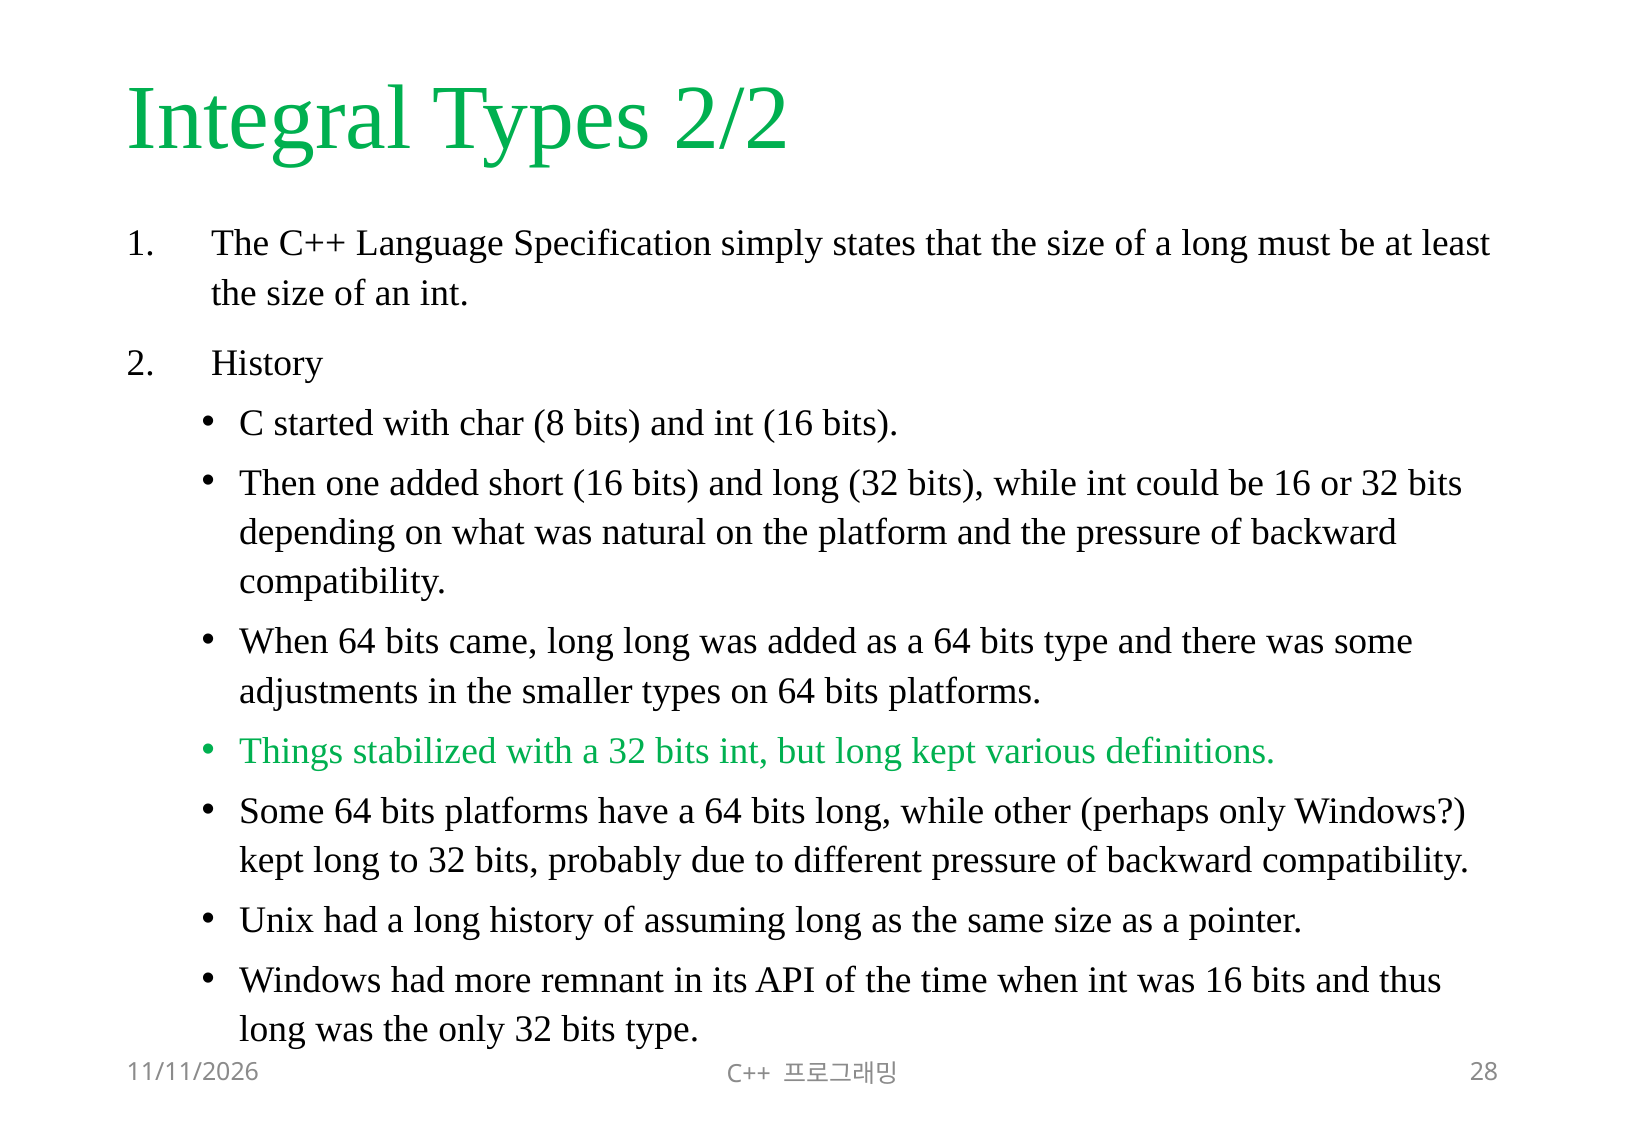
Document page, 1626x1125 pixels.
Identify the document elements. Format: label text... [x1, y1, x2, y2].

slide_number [111, 1042, 478, 1103]
list The C++ Language Specification simply states that the size of a long must be at least the size of an int. History C started with char (8 bits) and int (16 bits). Then one added short (16 bits) and long (32 bits), while int could be 16 or 32 bits depending on what was natural on the platform and the pressure of backward compatibility. When 64 bits came, long long was added as a 64 bits type and there was some adjustments in the smaller types on 64 bits platforms. Things stabilized with a 32 bits int, but long kept various definitions. Some 64 bits platforms have a 64 bits long, while other (perhaps only Windows?) kept long to 32 bits, probably due to different pressure of backward compatibility. Unix had a long history of assuming long as the same size as a pointer. Windows had more remnant in its API of the time when int was 16 bits and thus long was the only 32 bits type. [111, 205, 1514, 1014]
footer C++ 프로그래밍 [538, 1042, 1087, 1103]
slide_number 28 [1147, 1042, 1514, 1103]
title Integral Types 2/2 [111, 59, 1514, 179]
